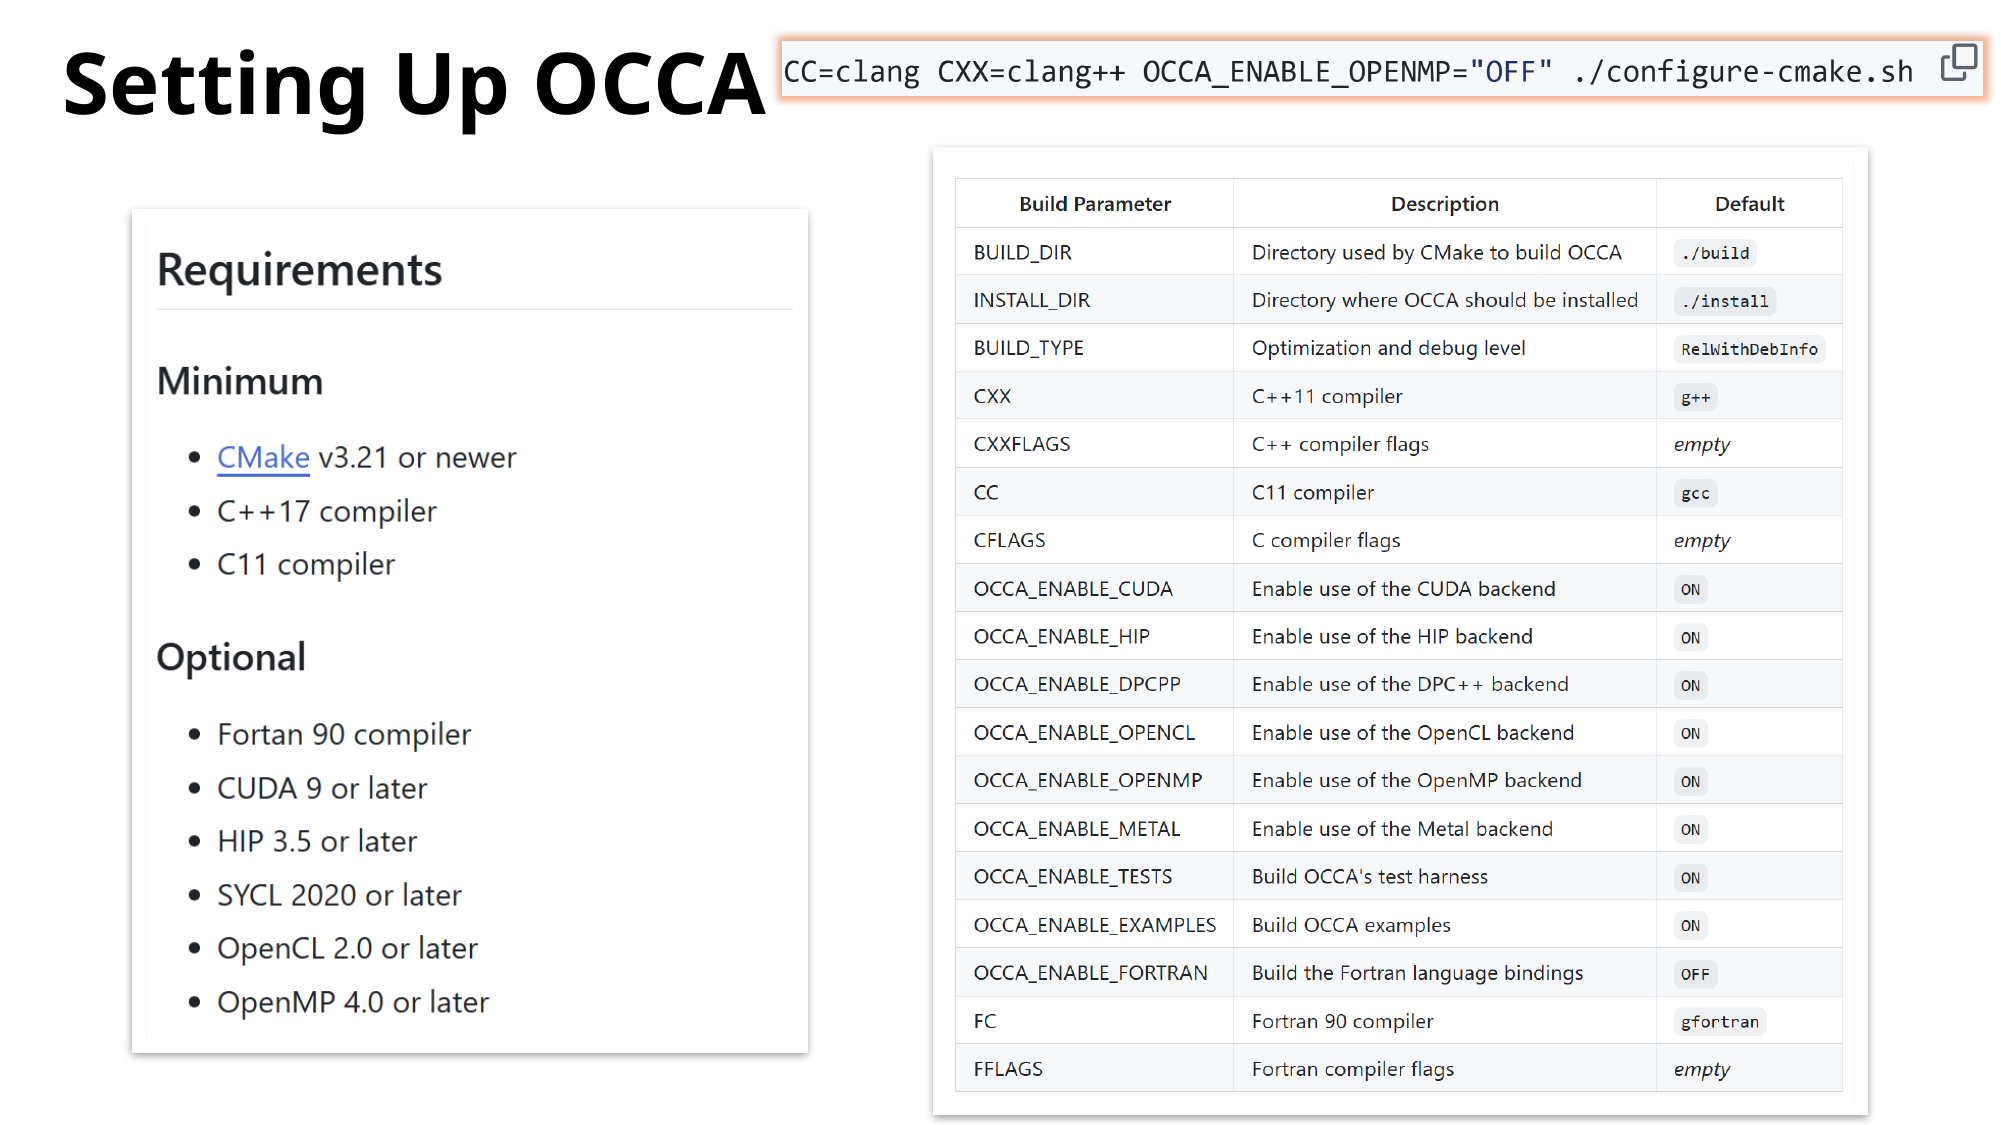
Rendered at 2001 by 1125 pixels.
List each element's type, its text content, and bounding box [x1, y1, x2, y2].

text_box Setting Up OCCA [47, 32, 1424, 141]
picture [764, 41, 2000, 96]
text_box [145, 161, 1855, 1101]
